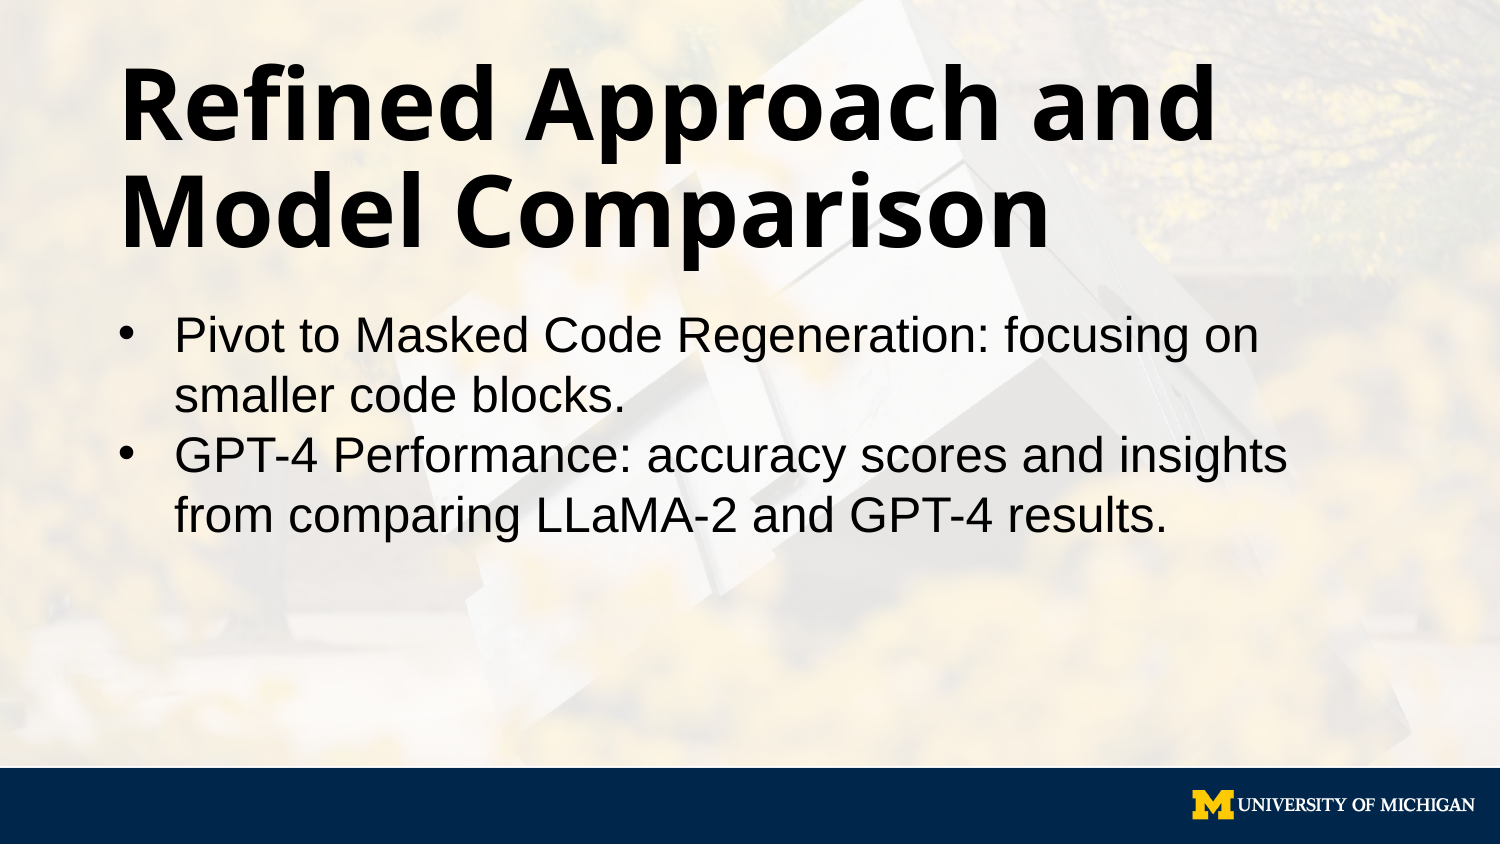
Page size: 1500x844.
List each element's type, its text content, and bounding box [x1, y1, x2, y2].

picture [0, 766, 1500, 844]
subtitle Pivot to Masked Code Regeneration: focusing on smaller code blocks. GPT-4 Performance: accuracy scores and insights from comparing LLaMA-2 and GPT-4 results. [103, 294, 1397, 820]
title Refined Approach and Model Comparison [103, 46, 1397, 163]
